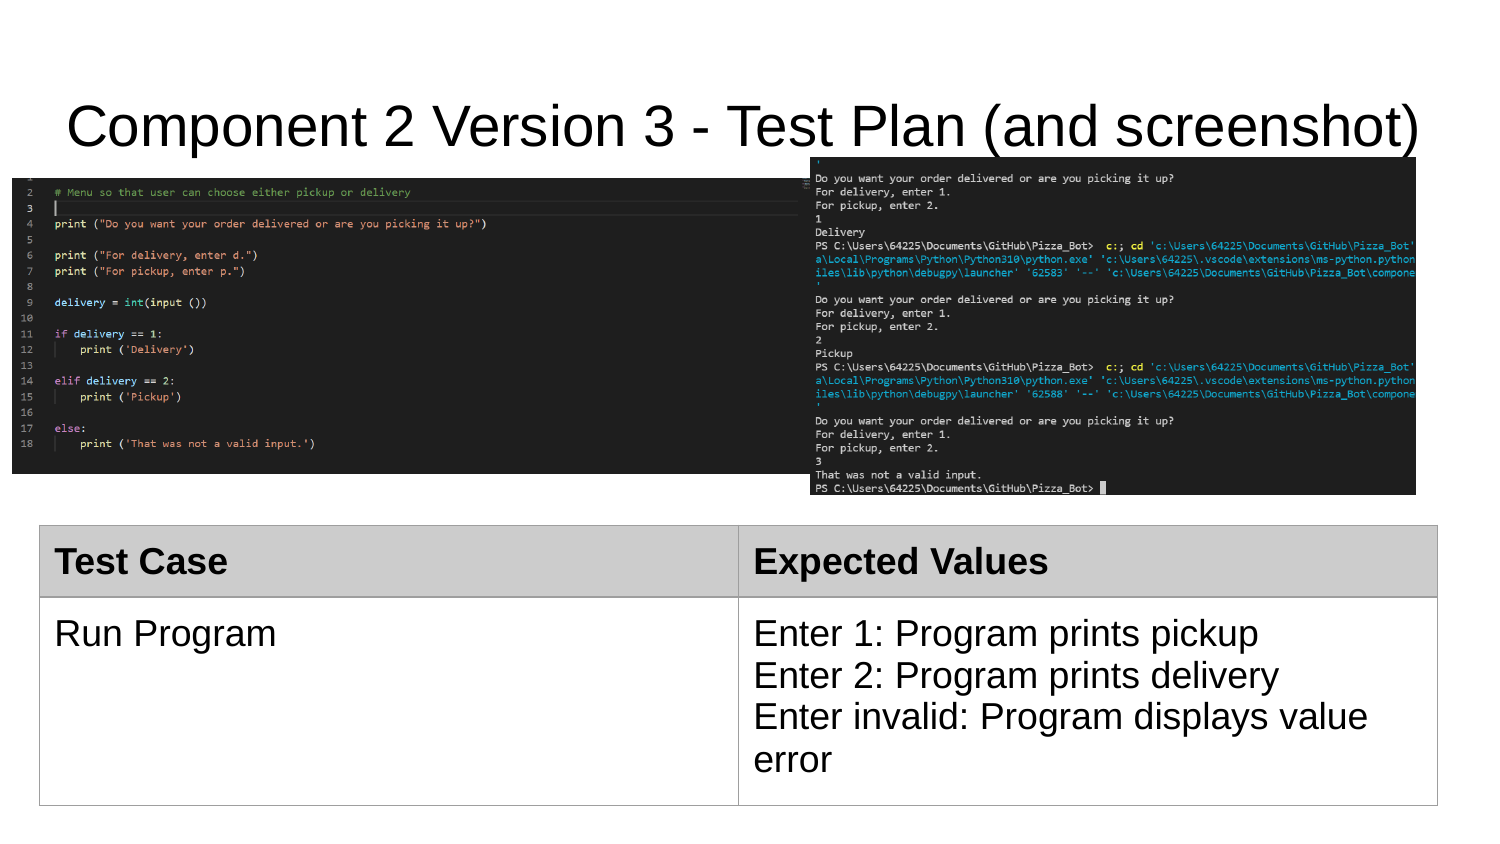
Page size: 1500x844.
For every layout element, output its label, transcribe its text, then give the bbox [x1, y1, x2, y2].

picture [11, 156, 1417, 496]
title Component 2 Version 3 - Test Plan (and screenshot) [51, 72, 1449, 167]
table_header Expected Values [739, 526, 1437, 596]
table_cell Run Program [40, 598, 738, 805]
table_cell Enter 1: Program prints pickup Enter 2: Program prints delivery Enter invalid: Program displays value error [739, 598, 1437, 805]
table_header Test Case [40, 526, 738, 596]
